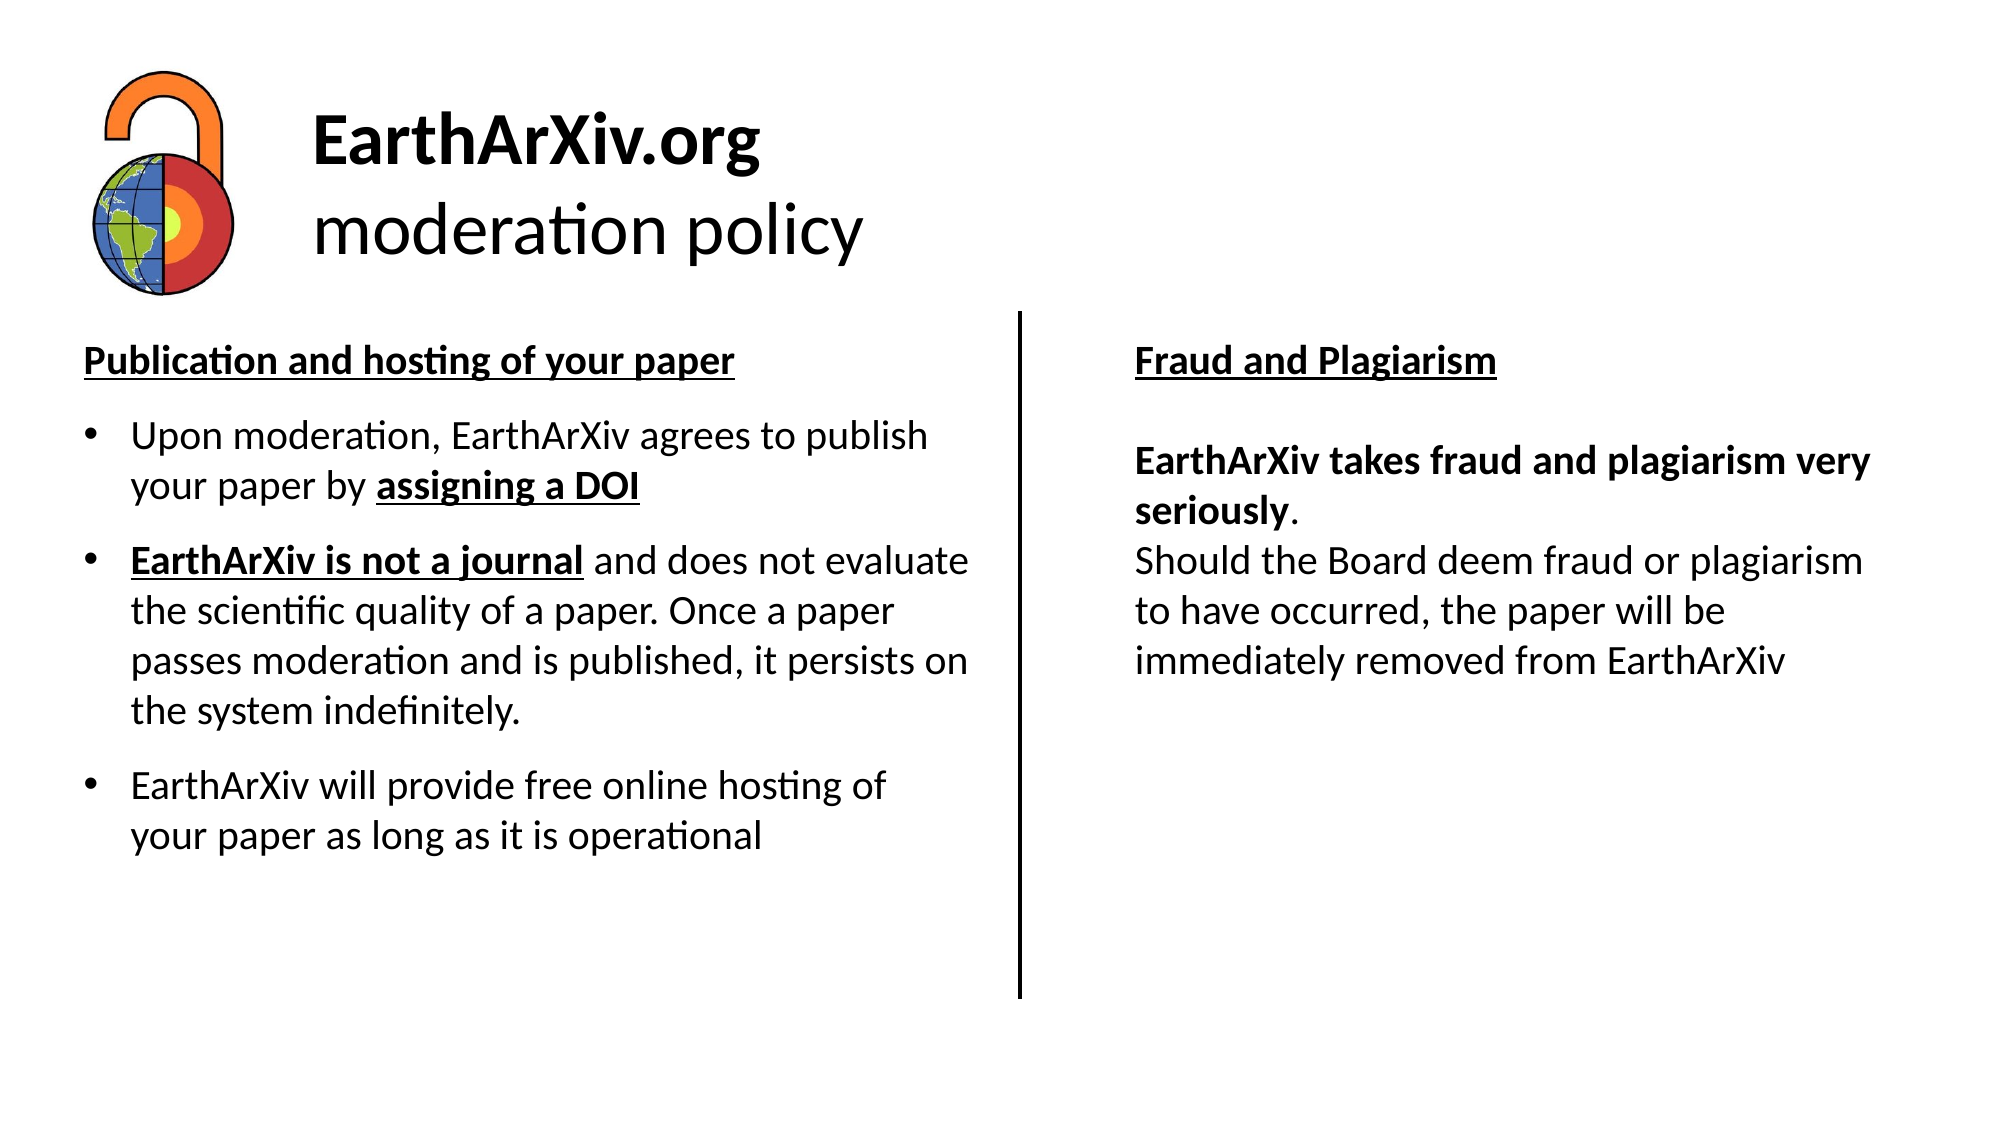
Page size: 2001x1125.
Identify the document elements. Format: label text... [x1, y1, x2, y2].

text_box Publication and hosting of your paper Upon moderation, EarthArXiv agrees to publish your paper by assigning a DOI EarthArXiv is not a journal and does not evaluate the scientific quality of a paper. Once a paper passes moderation and is published, it persists on the system indefinitely. EarthArXiv will provide free online hosting of your paper as long as it is operational [69, 325, 985, 916]
text_box Fraud and Plagiarism EarthArXiv takes fraud and plagiarism very seriously. Should the Board deem fraud or plagiarism to have occurred, the paper will be immediately removed from EarthArXiv [1120, 325, 1918, 691]
text_box EarthArXiv.org moderation policy [297, 82, 1897, 278]
picture [69, 63, 265, 299]
